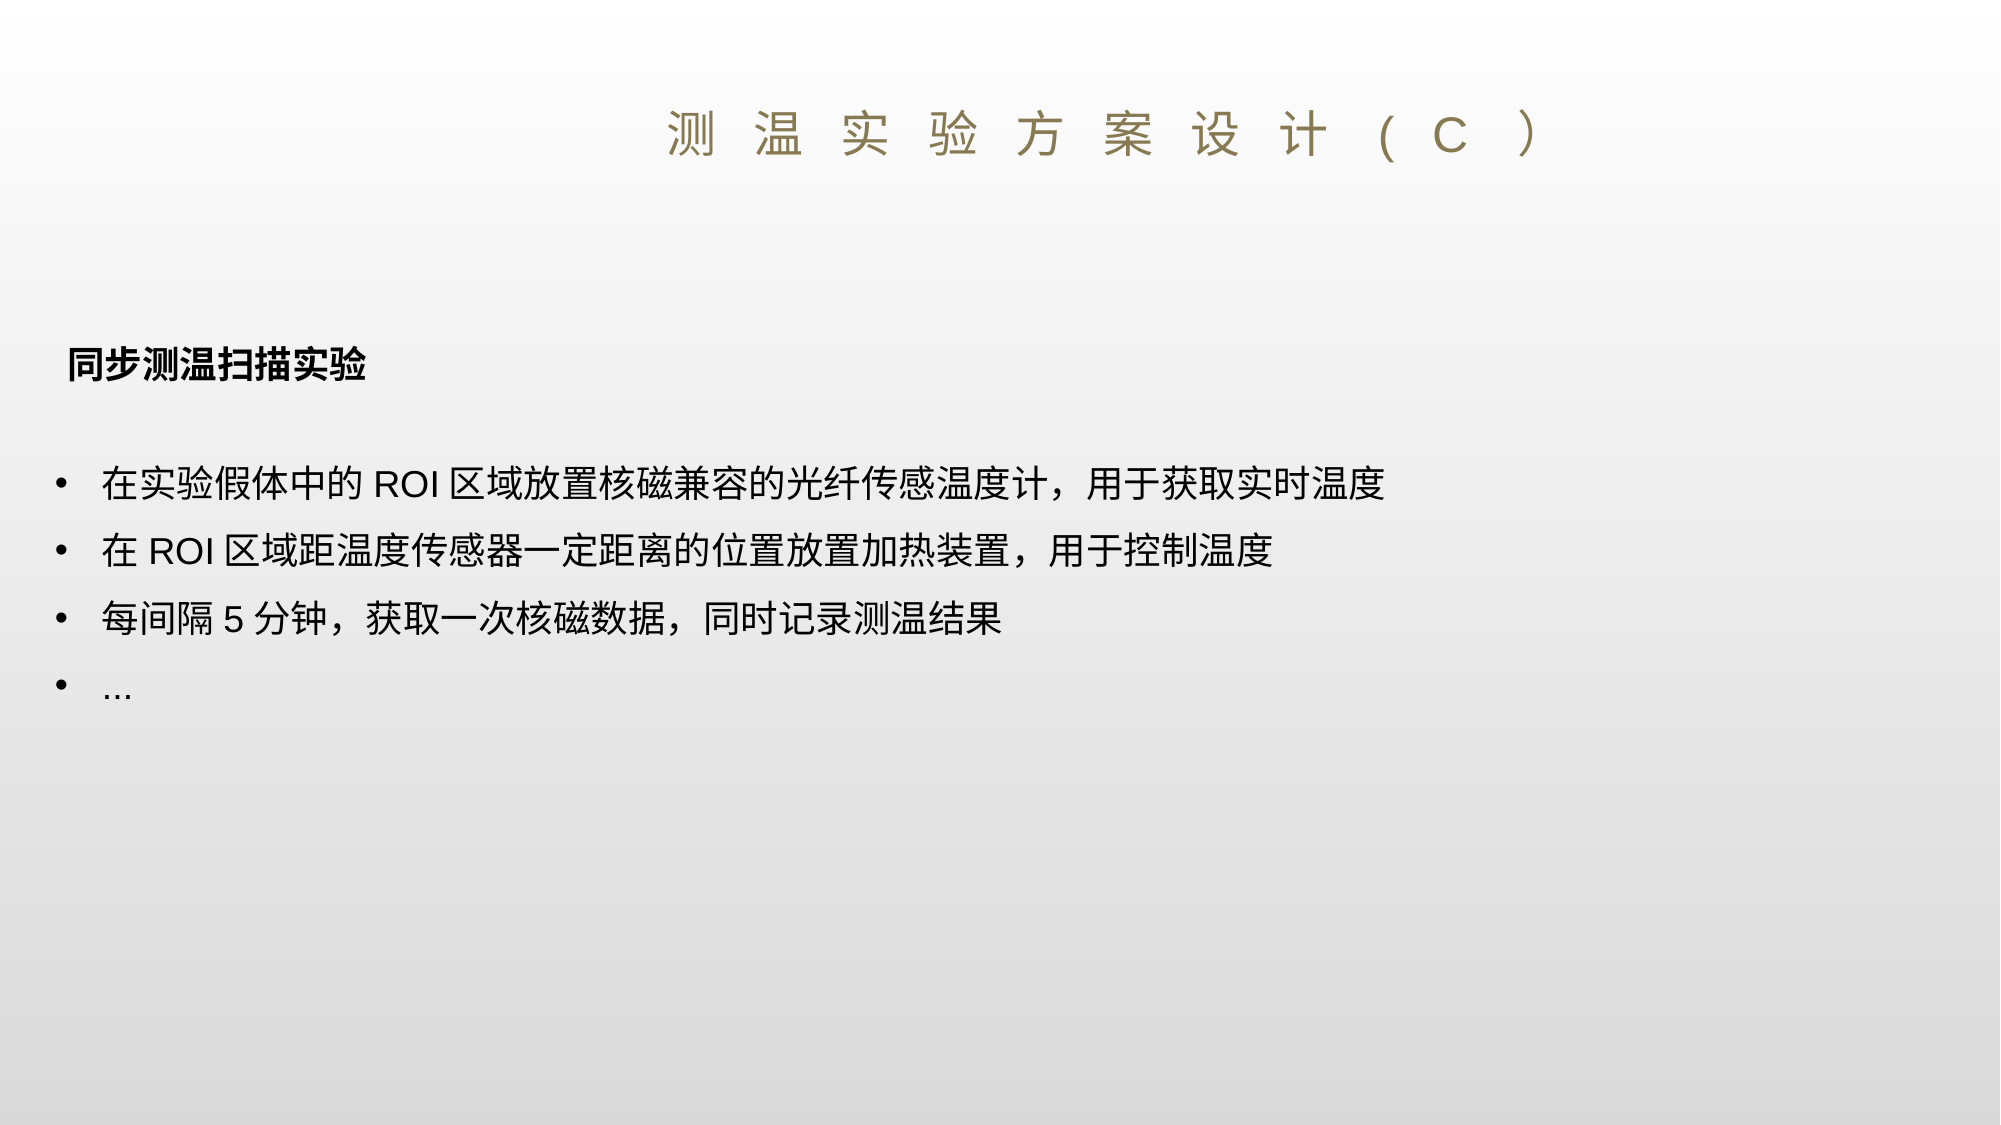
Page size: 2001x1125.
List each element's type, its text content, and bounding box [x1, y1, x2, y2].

text_box 测温实验方案设计(C） [639, 94, 1595, 174]
text_box 同步测温扫描实验 [52, 333, 499, 394]
text_box 在实验假体中的ROI区域放置核磁兼容的光纤传感温度计，用于获取实时温度 在ROI区域距温度传感器一定距离的位置放置加热装置，用于控制温度 每间隔5分钟，获取一次核磁数据，同时记录测温结果 ... [40, 429, 1551, 715]
